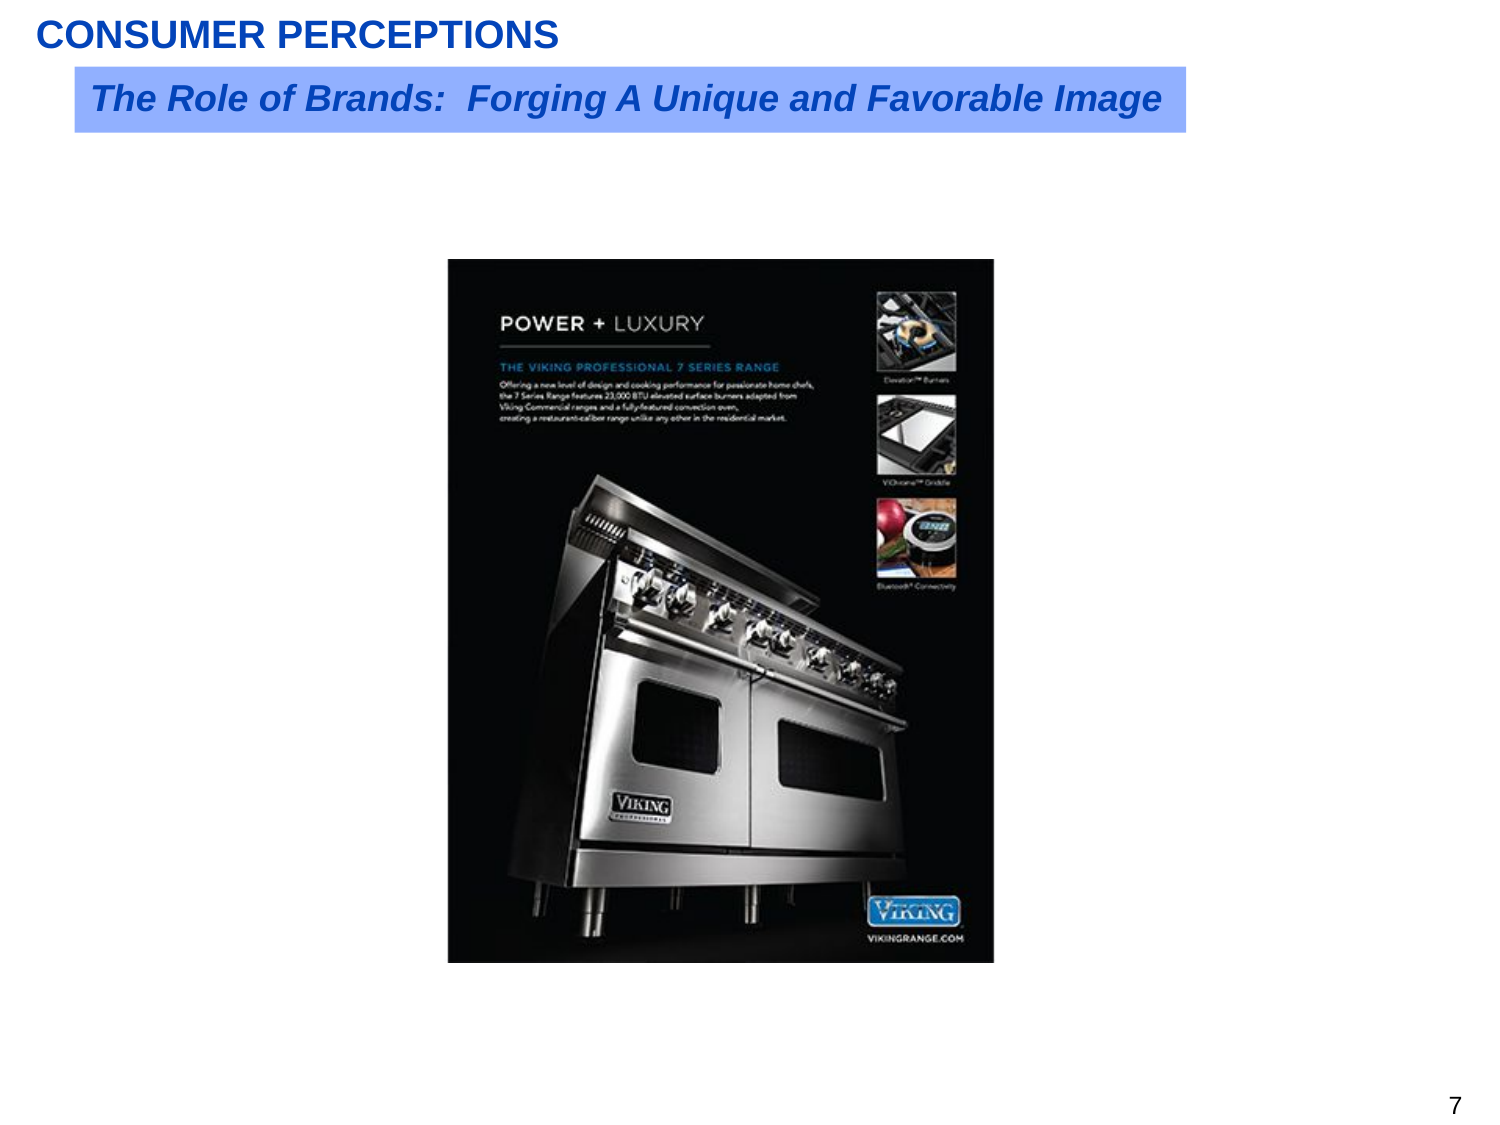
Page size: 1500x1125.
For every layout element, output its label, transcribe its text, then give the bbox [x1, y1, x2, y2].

slide_number 6 [1149, 1089, 1463, 1121]
picture [369, 259, 1074, 963]
text_box The Role of Brands: Forging A Unique and Favorable Image [74, 66, 1187, 133]
text_box CONSUMER PERCEPTIONS [35, 9, 1479, 57]
